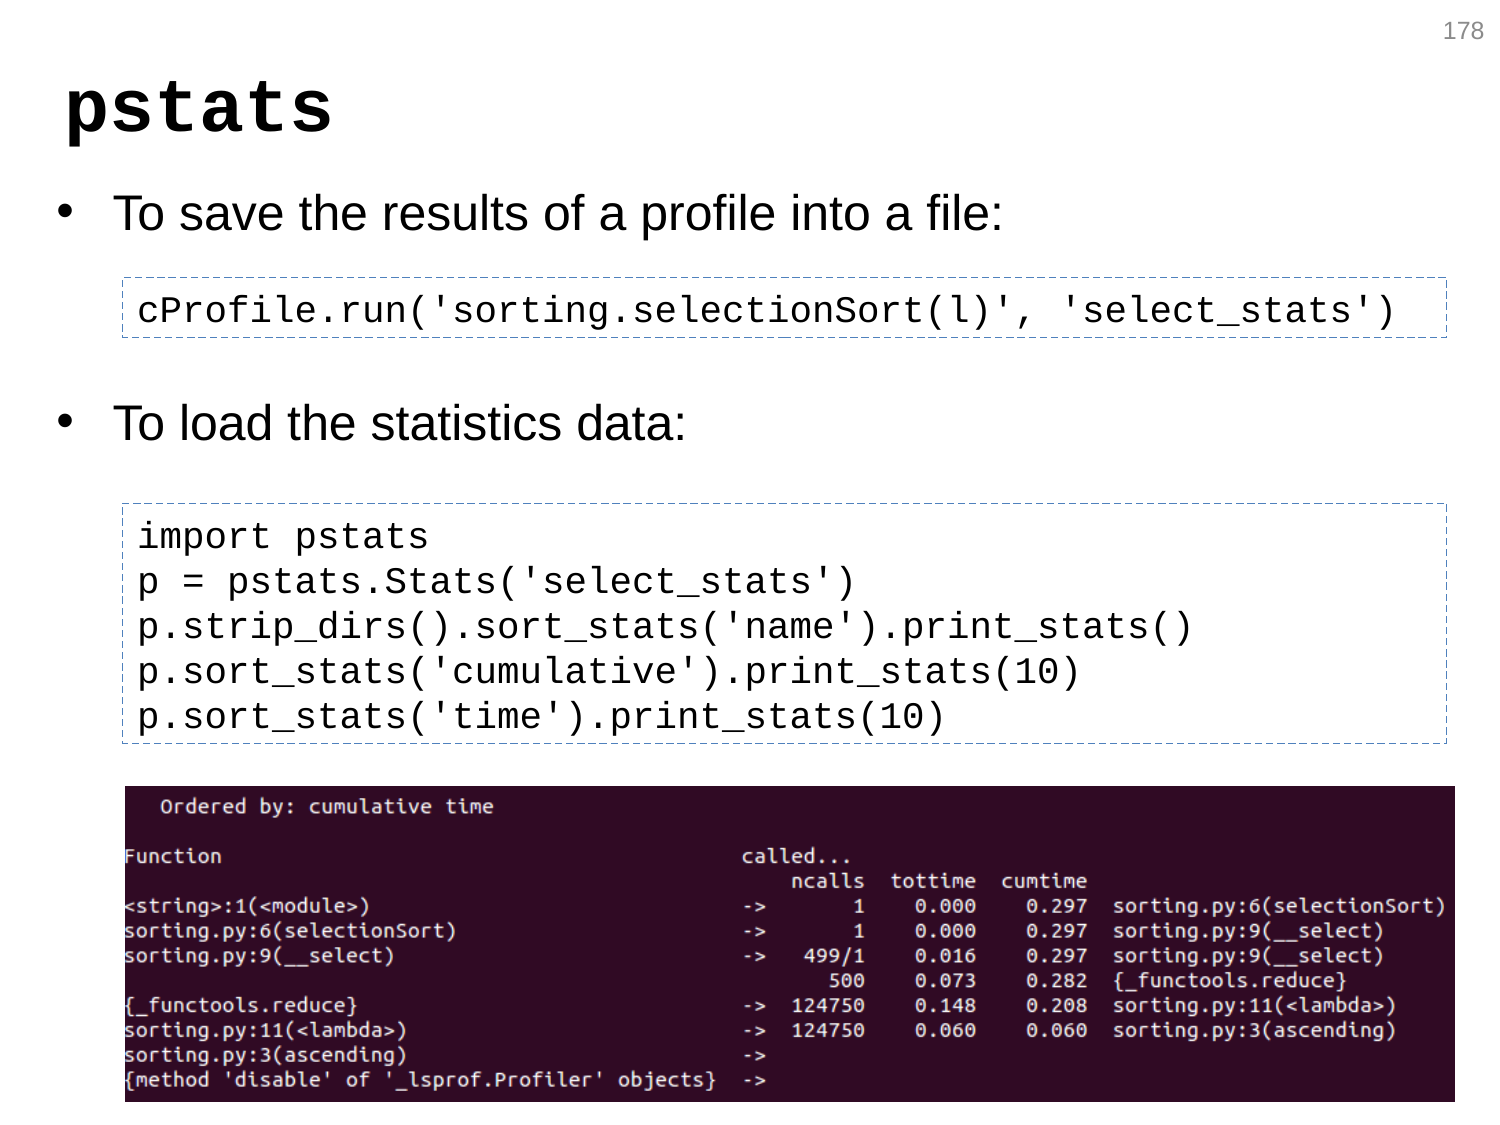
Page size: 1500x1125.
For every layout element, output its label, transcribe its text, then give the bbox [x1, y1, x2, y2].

slide_number 178 [1149, 0, 1500, 60]
list To save the results of a profile into a file: To load the statistics data: [41, 172, 1392, 916]
text_box import pstats p = pstats.Stats('select_stats') p.strip_dirs().sort_stats('name').print_stats() p.sort_stats('cumulative').print_stats(10) p.sort_stats('time').print_stats(10) [122, 503, 1447, 744]
text_box cProfile.run('sorting.selectionSort(l)', 'select_stats') [122, 277, 1447, 338]
title pstats [49, 7, 1400, 195]
picture [124, 786, 1455, 1102]
